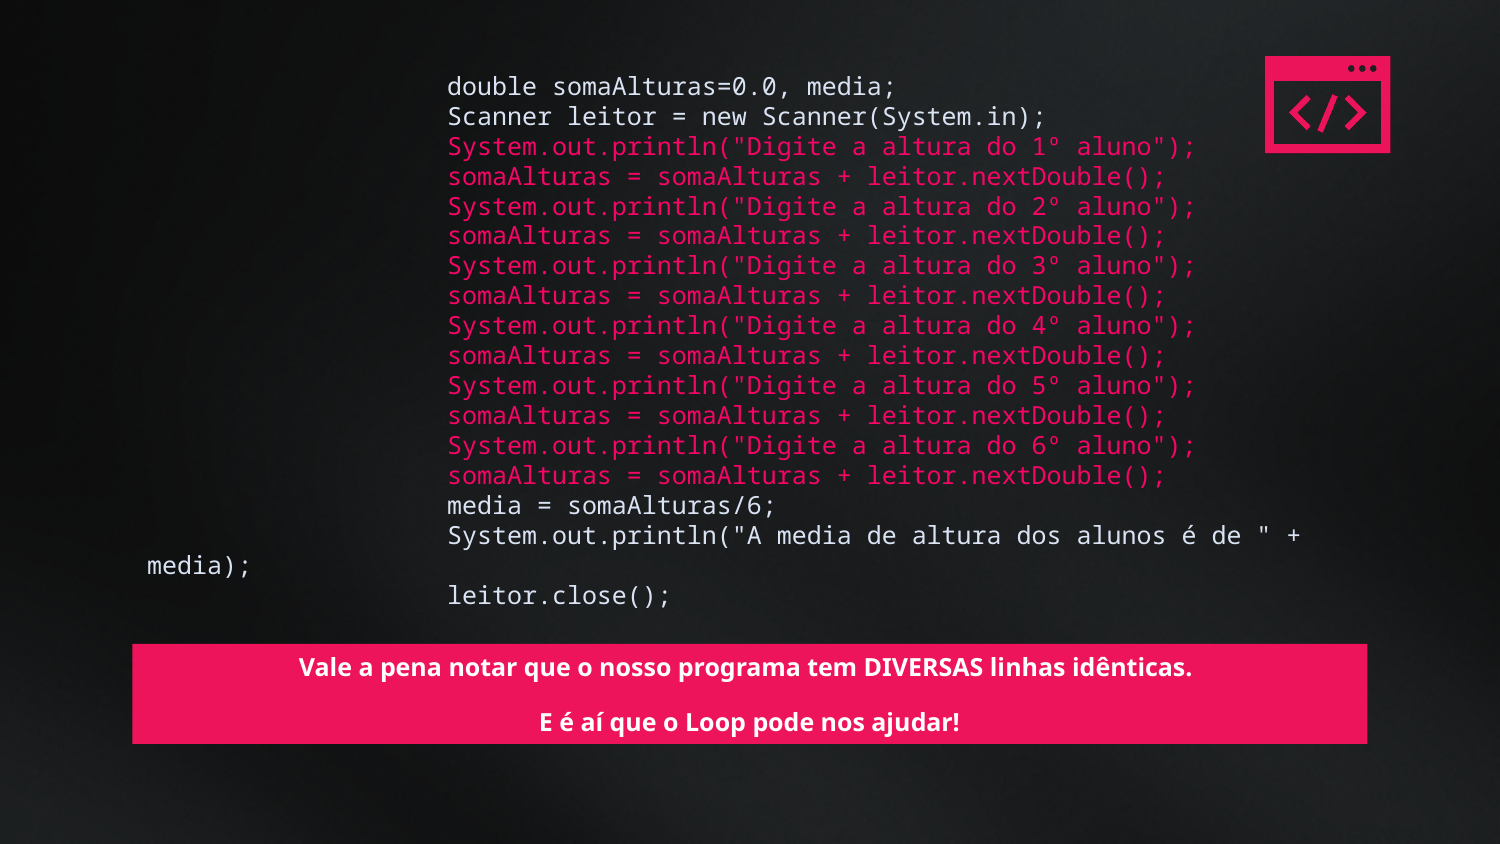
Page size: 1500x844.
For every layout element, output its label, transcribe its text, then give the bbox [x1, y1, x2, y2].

text_box Vale a pena notar que o nosso programa tem DIVERSAS linhas idênticas. E é aí que o Loop pode nos ajudar! [132, 643, 1368, 744]
text_box double somaAlturas=0.0, media; Scanner leitor = new Scanner(System.in); System.out.println("Digite a altura do 1º aluno"); somaAlturas = somaAlturas + leitor.nextDouble(); System.out.println("Digite a altura do 2º aluno"); somaAlturas = somaAlturas + leitor.nextDouble(); System.out.println("Digite a altura do 3º aluno"); somaAlturas = somaAlturas + leitor.nextDouble(); System.out.println("Digite a altura do 4º aluno"); somaAlturas = somaAlturas + leitor.nextDouble(); System.out.println("Digite a altura do 5º aluno"); somaAlturas = somaAlturas + leitor.nextDouble(); System.out.println("Digite a altura do 6º aluno"); somaAlturas = somaAlturas + leitor.nextDouble(); media = somaAlturas/6; System.out.println("A media de altura dos alunos é de " + media); leitor.close(); [132, 62, 1368, 617]
picture [0, 0, 1500, 844]
